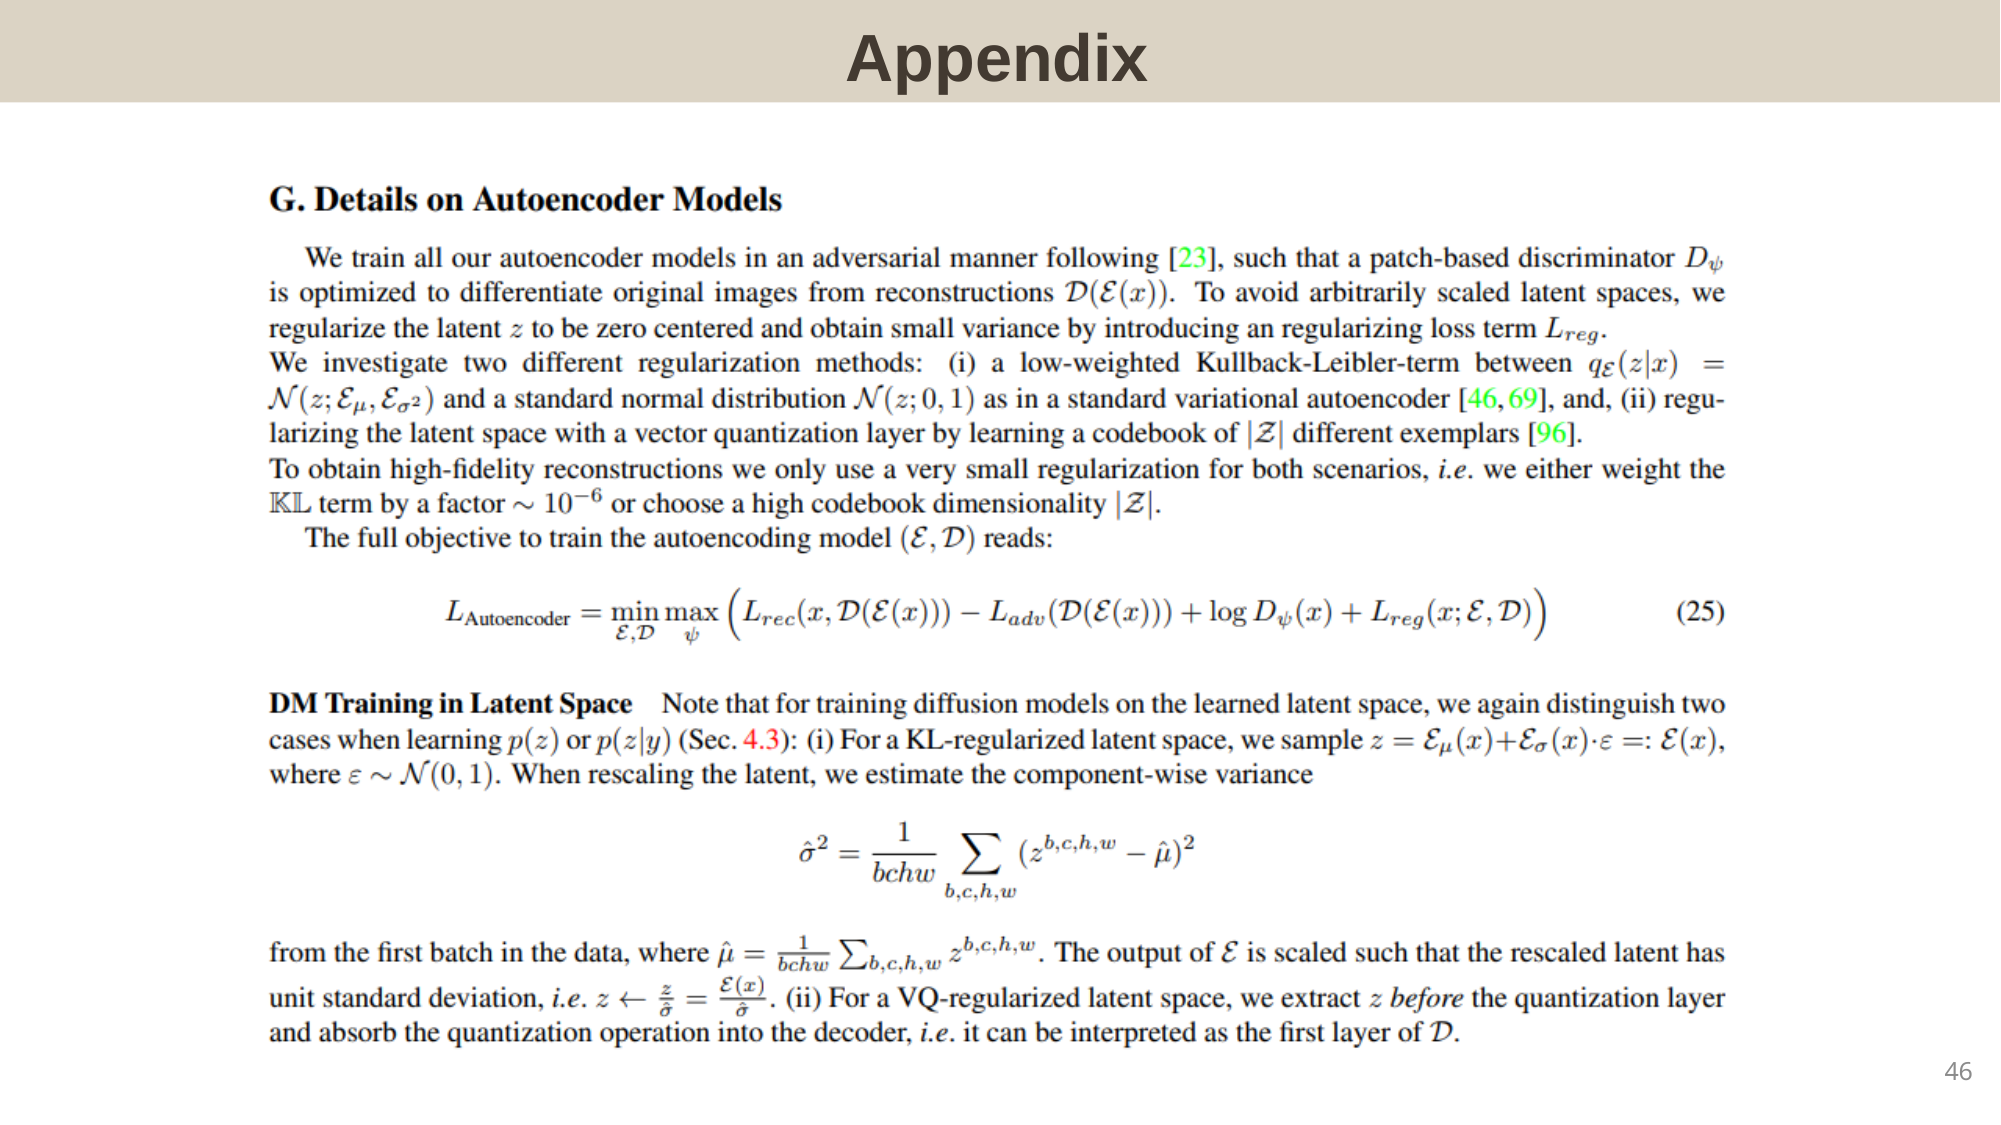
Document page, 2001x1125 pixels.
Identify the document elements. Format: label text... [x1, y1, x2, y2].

text_box Appendix [0, 0, 2000, 103]
picture [260, 178, 1735, 1051]
slide_number 46 [1538, 1042, 1989, 1103]
